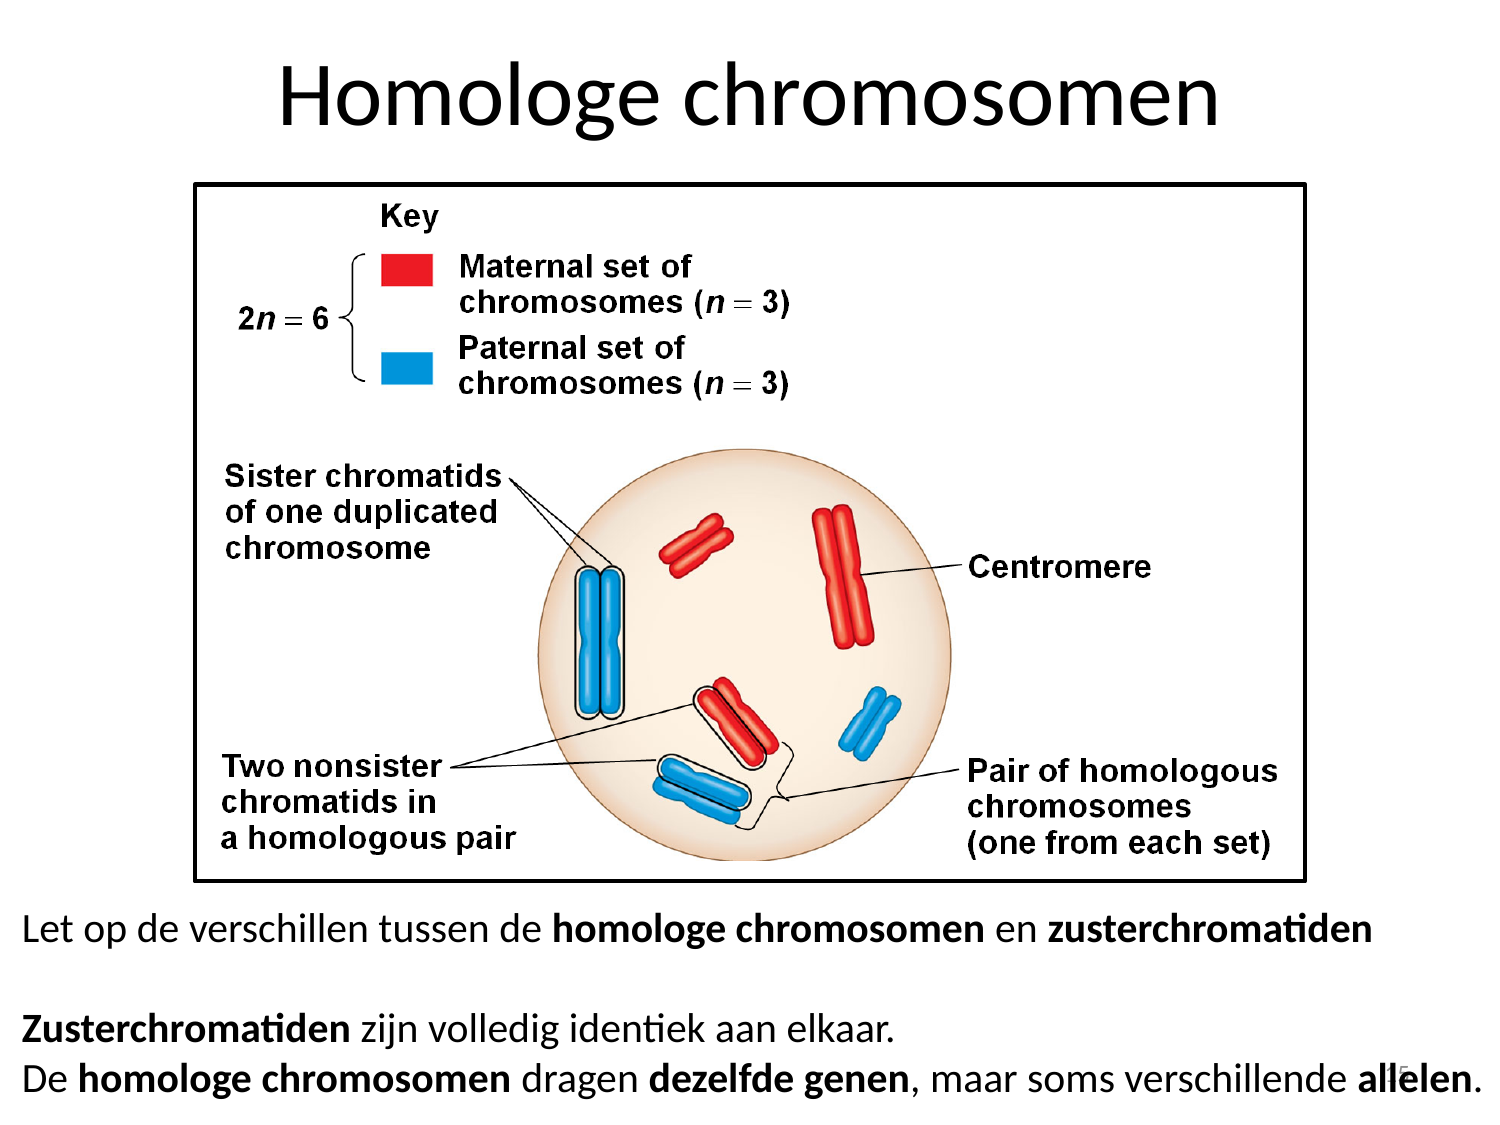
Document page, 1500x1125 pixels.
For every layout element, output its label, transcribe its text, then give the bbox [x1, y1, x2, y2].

slide_number 15 [1074, 1042, 1425, 1103]
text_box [194, 184, 1306, 882]
title Homologe chromosomen [75, 0, 1425, 183]
text_box Let op de verschillen tussen de homologe chromosomen en zusterchromatiden Zusterchromatiden zijn volledig identiek aan elkaar. De homologe chromosomen dragen dezelfde genen, maar soms verschillende allelen. [7, 893, 1499, 1108]
